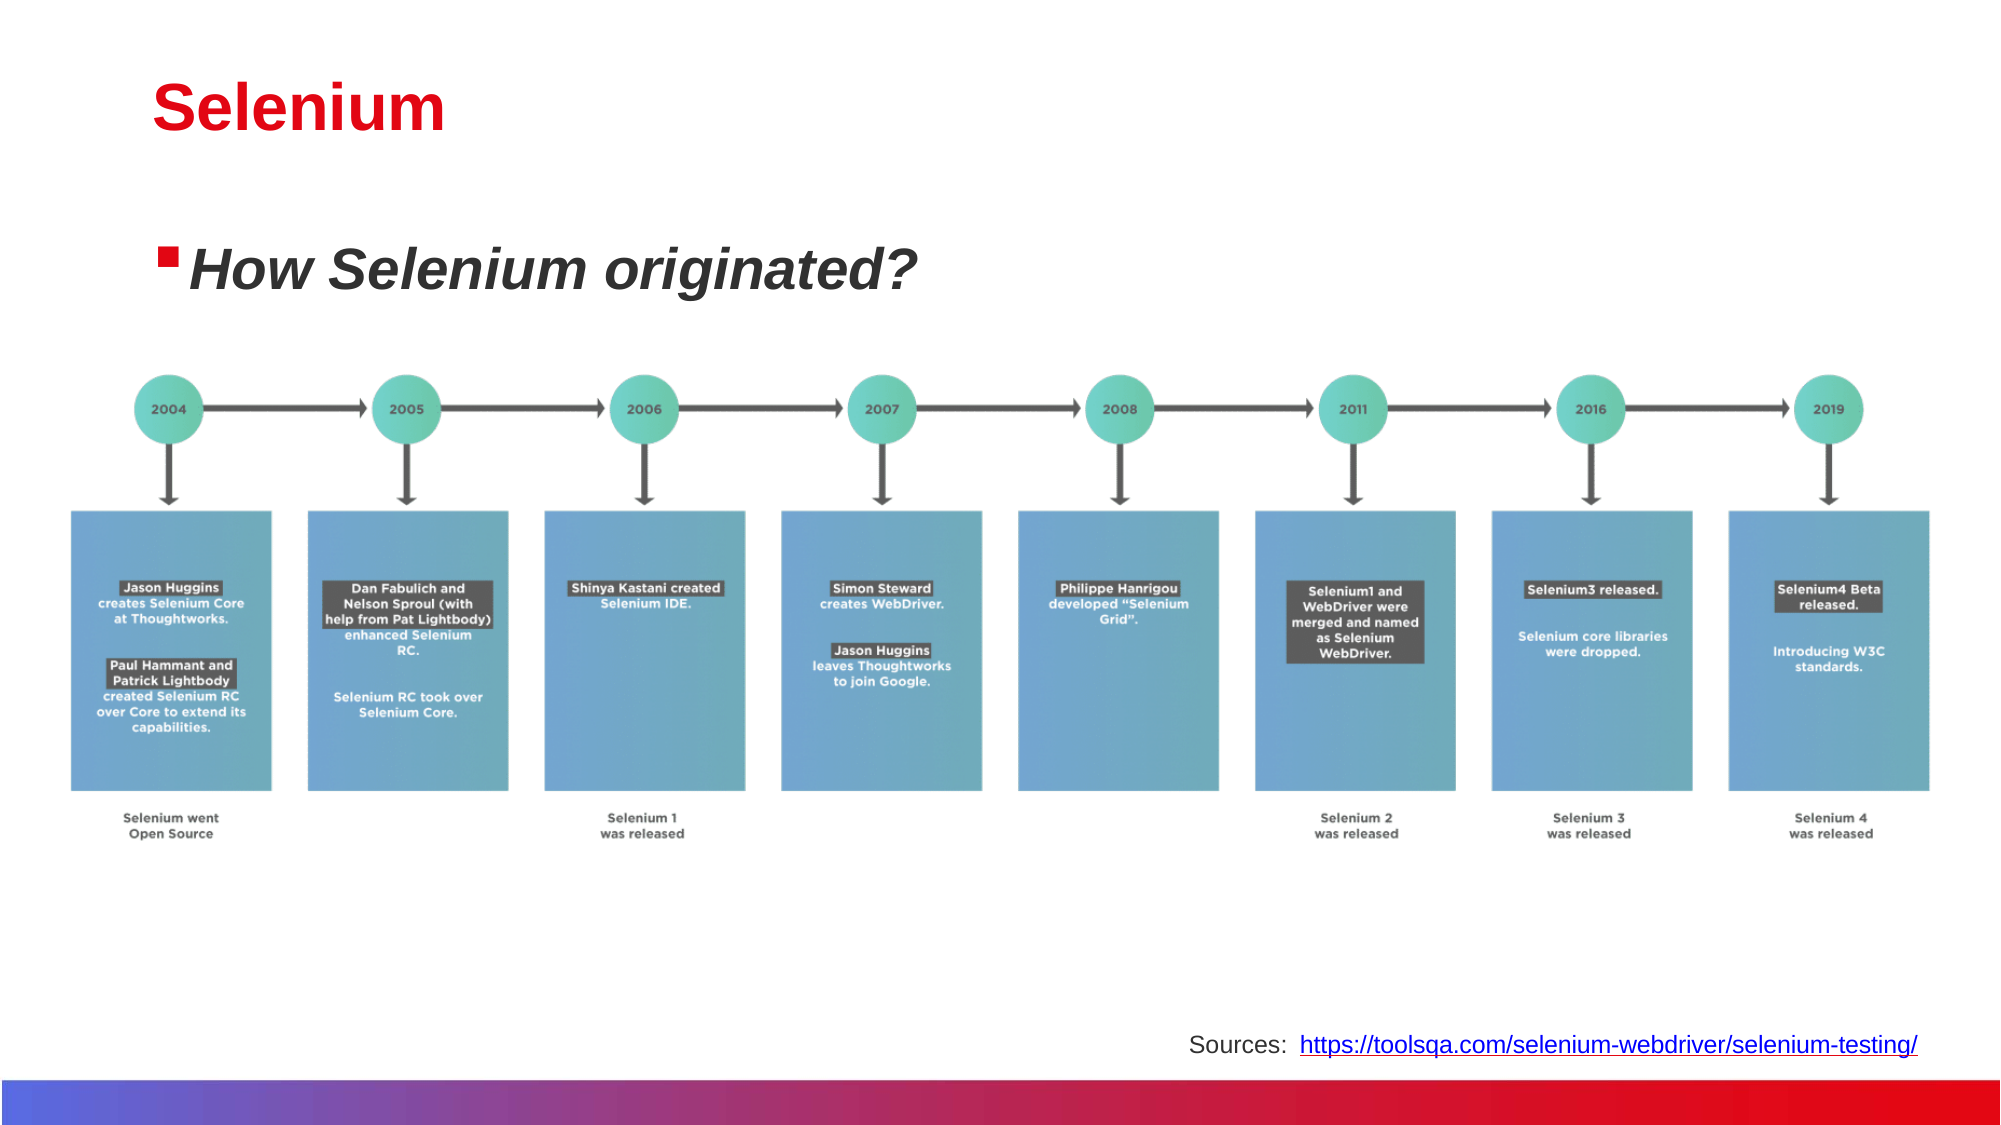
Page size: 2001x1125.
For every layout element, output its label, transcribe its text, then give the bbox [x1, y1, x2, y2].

picture [29, 330, 1970, 885]
text_box How Selenium originated? [150, 227, 925, 302]
picture [0, 1076, 2000, 1125]
text_box Sources: https://toolsqa.com/selenium-webdriver/selenium-testing/ [1186, 1026, 1925, 1059]
title Selenium [150, 62, 451, 227]
